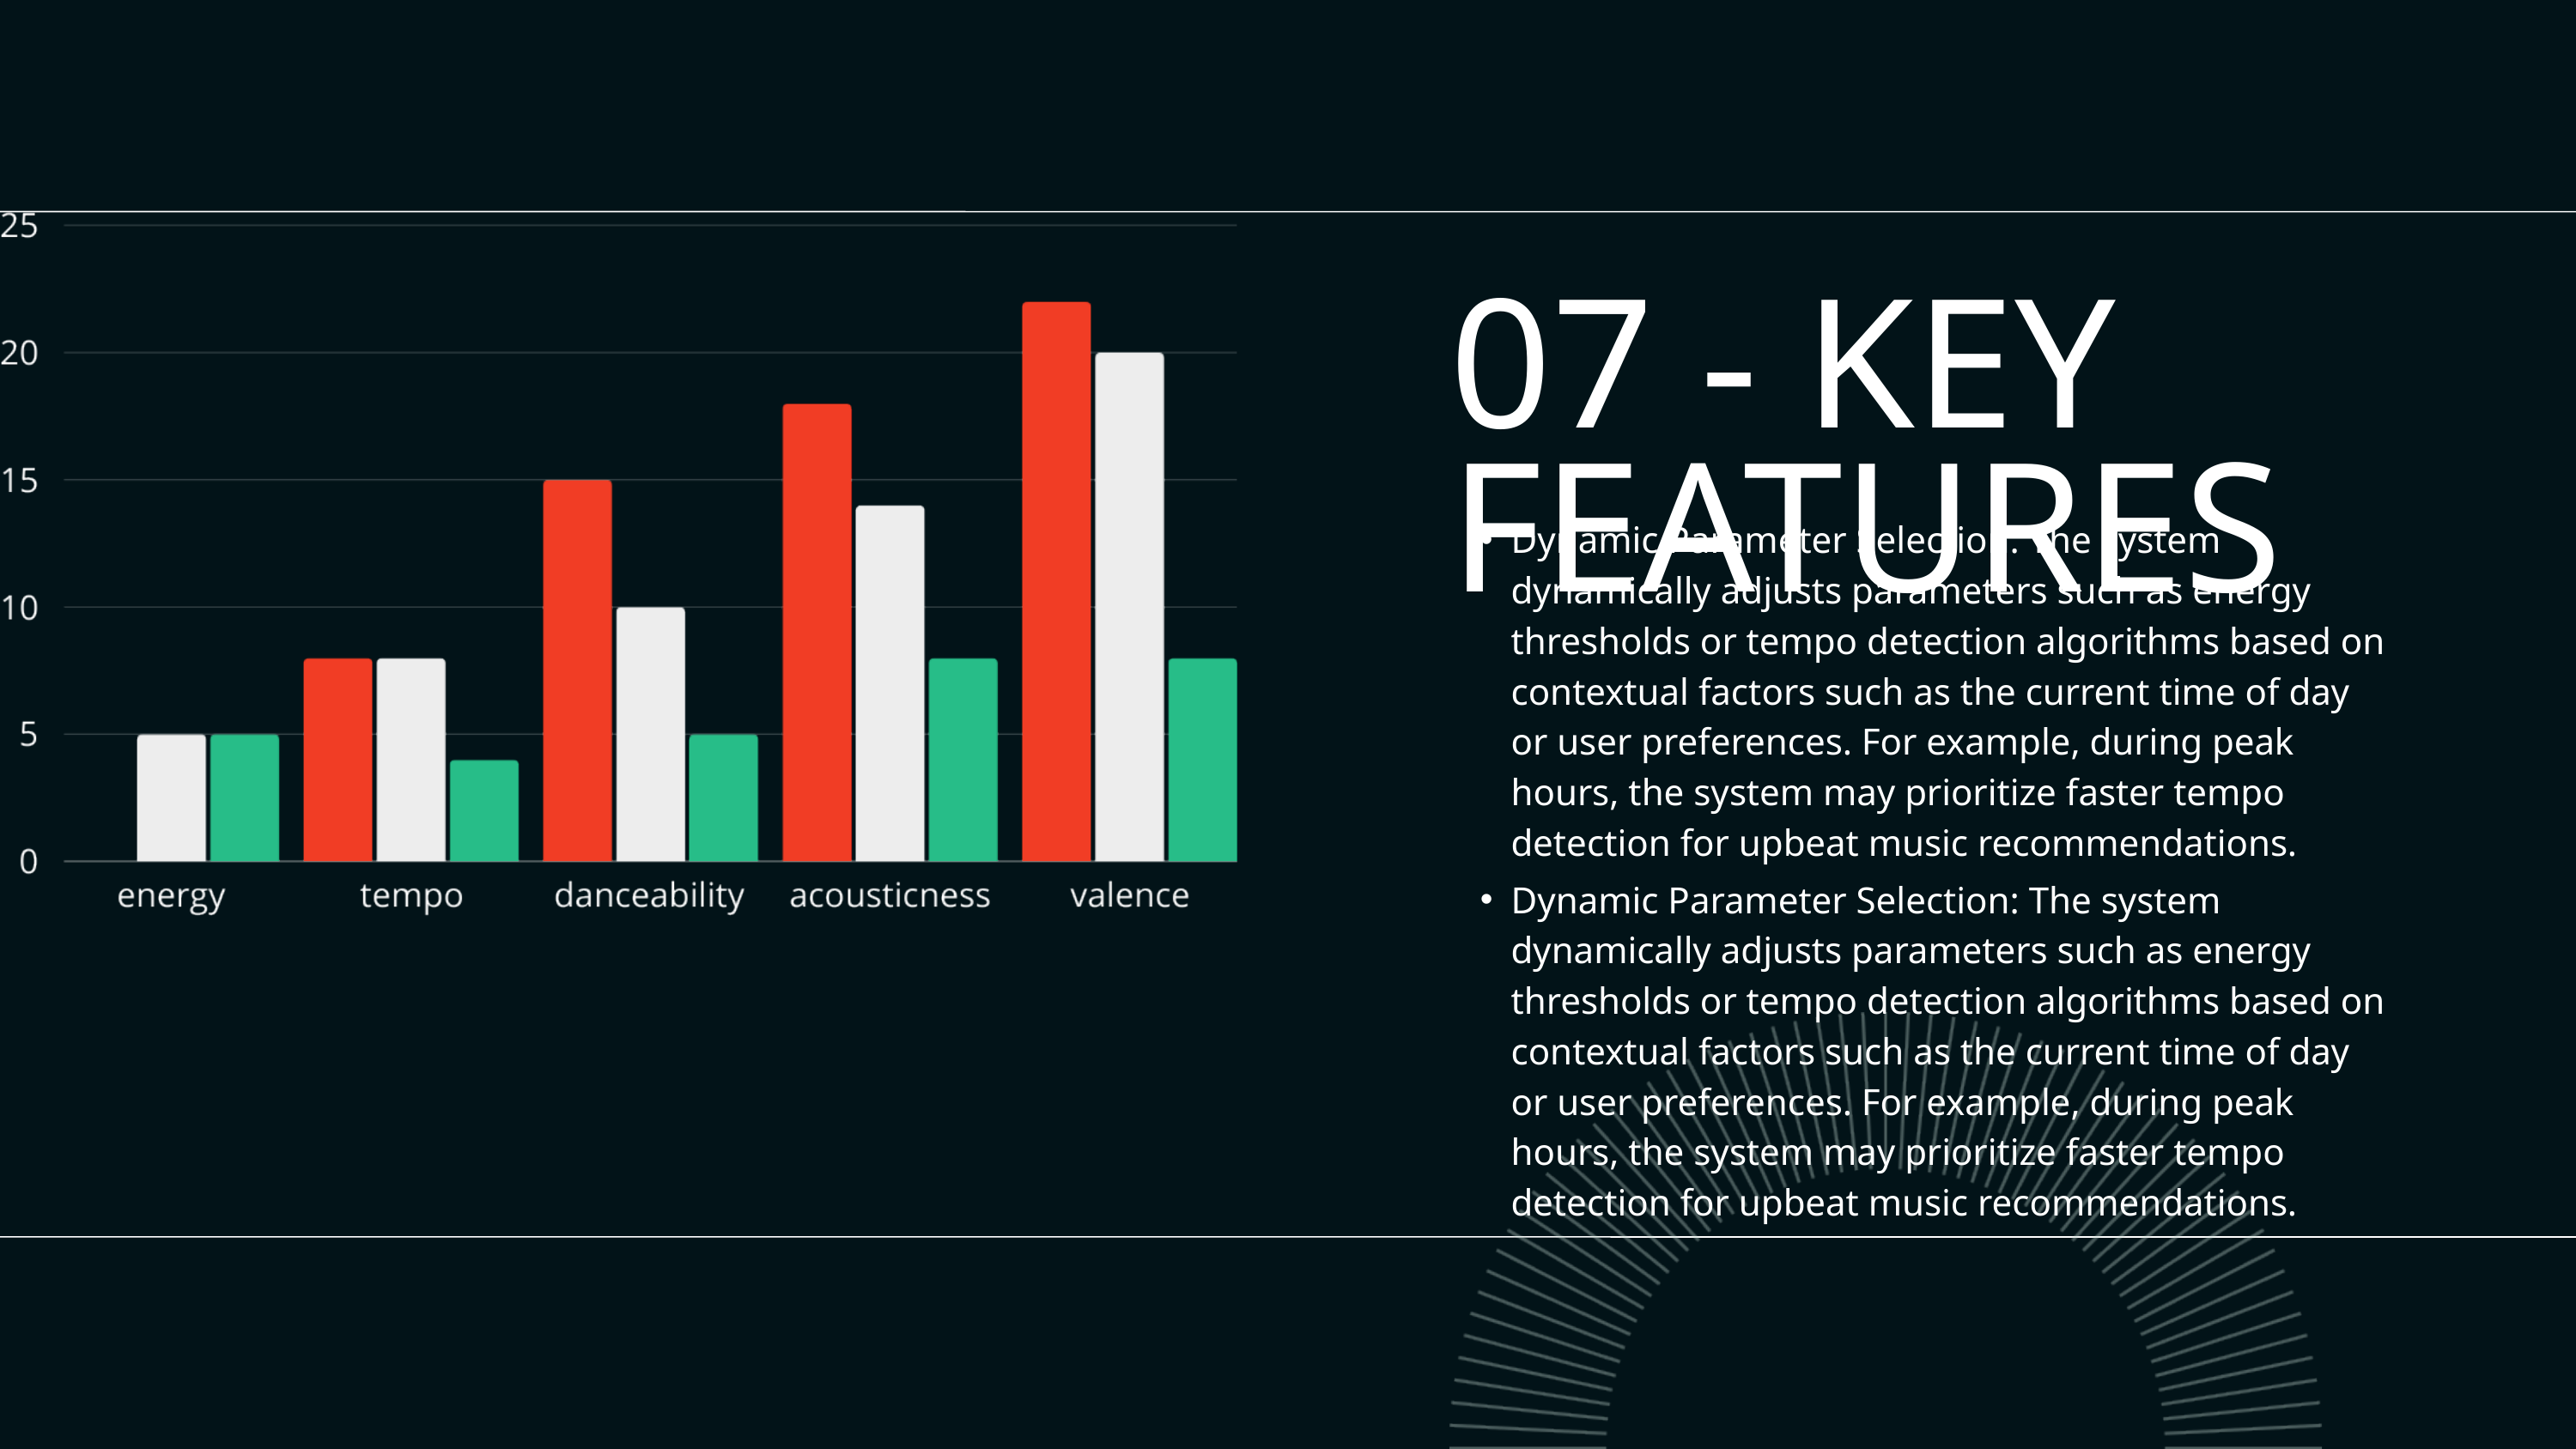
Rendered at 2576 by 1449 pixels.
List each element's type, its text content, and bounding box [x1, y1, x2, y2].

text_box Dynamic Parameter Selection: The system dynamically adjusts parameters such as energy thresholds or tempo detection algorithms based on contextual factors such as the current time of day or user preferences. For example, during peak hours, the system may prioritize faster tempo detection for upbeat music recommendations. [1449, 510, 2394, 864]
text_box [1449, 1224, 2323, 1449]
text_box Dynamic Parameter Selection: The system dynamically adjusts parameters such as energy thresholds or tempo detection algorithms based on contextual factors such as the current time of day or user preferences. For example, during peak hours, the system may prioritize faster tempo detection for upbeat music recommendations. [1449, 870, 2394, 1224]
text_box 07 - KEY FEATURES [1449, 299, 2394, 510]
picture [0, 88, 1361, 1039]
